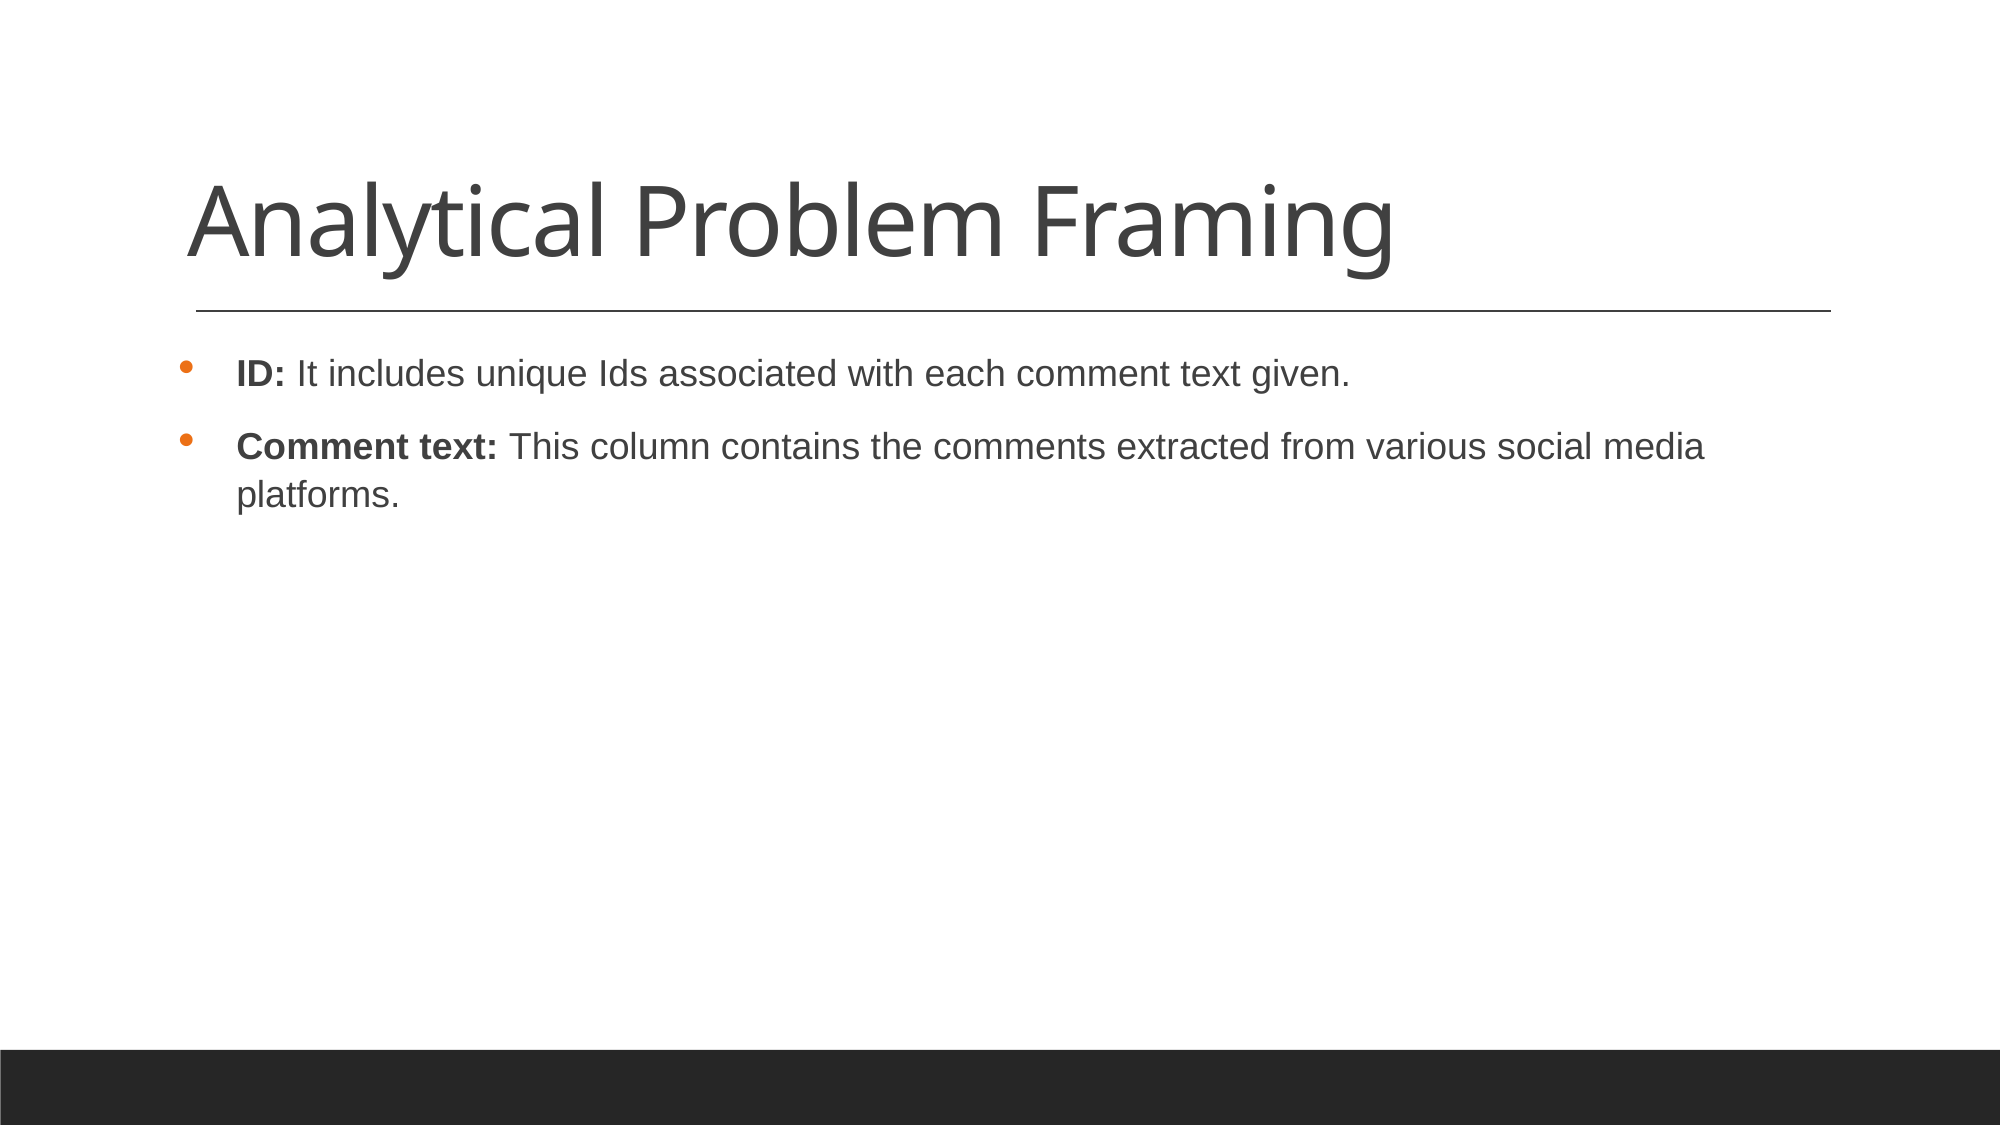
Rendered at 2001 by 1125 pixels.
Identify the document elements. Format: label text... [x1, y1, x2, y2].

title Analytical Problem Framing [179, 46, 1831, 286]
list ID: It includes unique Ids associated with each comment text given. Comment text: This column contains the comments extracted from various social media platforms. [179, 345, 1831, 964]
